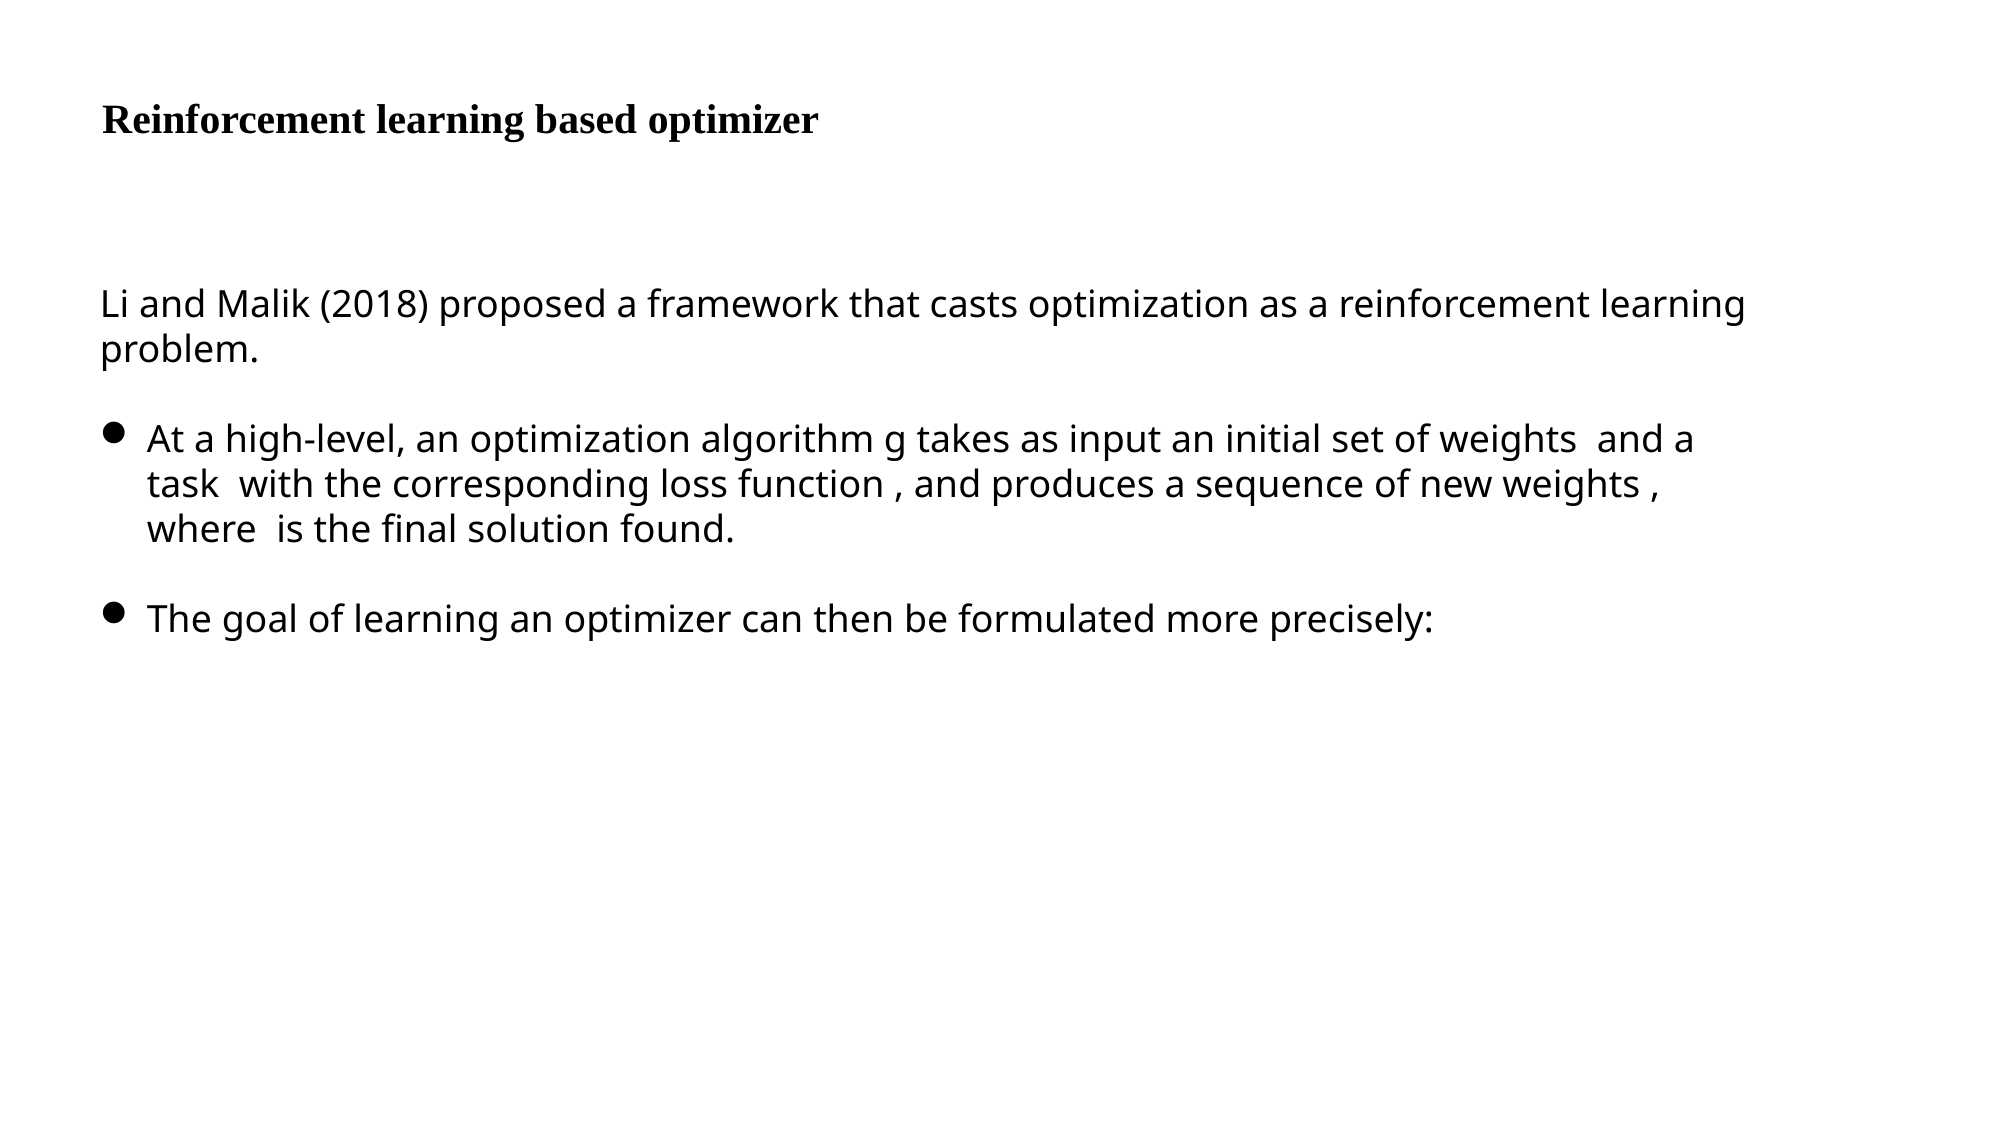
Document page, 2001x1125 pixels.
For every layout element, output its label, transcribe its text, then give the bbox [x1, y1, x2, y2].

text_box Reinforcement learning based optimizer [87, 84, 835, 150]
